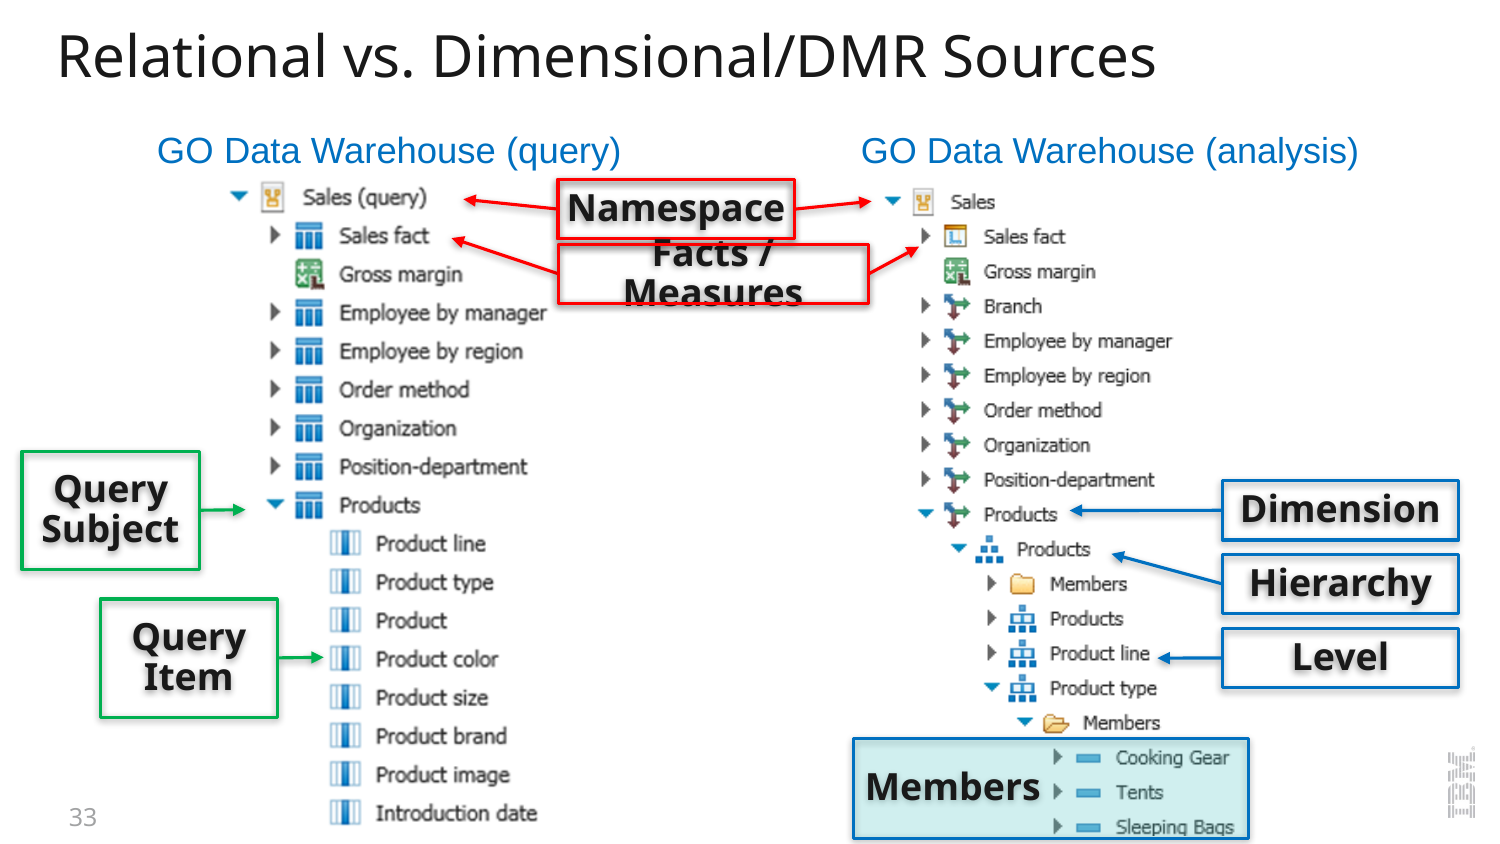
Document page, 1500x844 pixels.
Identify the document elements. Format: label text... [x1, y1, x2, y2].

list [882, 185, 1339, 836]
text_box Level [1343, 628, 1459, 688]
slide_number 33 [53, 802, 223, 831]
text_box Dimension [1343, 480, 1459, 541]
text_box [557, 244, 877, 304]
list GO Data Warehouse (analysis) [761, 119, 1459, 179]
text_box [557, 179, 872, 240]
picture [1448, 746, 1475, 818]
text_box Members [853, 737, 878, 839]
title Relational vs. Dimensional/DMR Sources [41, 0, 1459, 119]
text_box Query Item [99, 598, 222, 718]
text_box Query Subject [21, 451, 222, 570]
text_box Hierarchy [1343, 554, 1459, 615]
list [227, 178, 552, 829]
list GO Data Warehouse (query) [41, 119, 738, 179]
